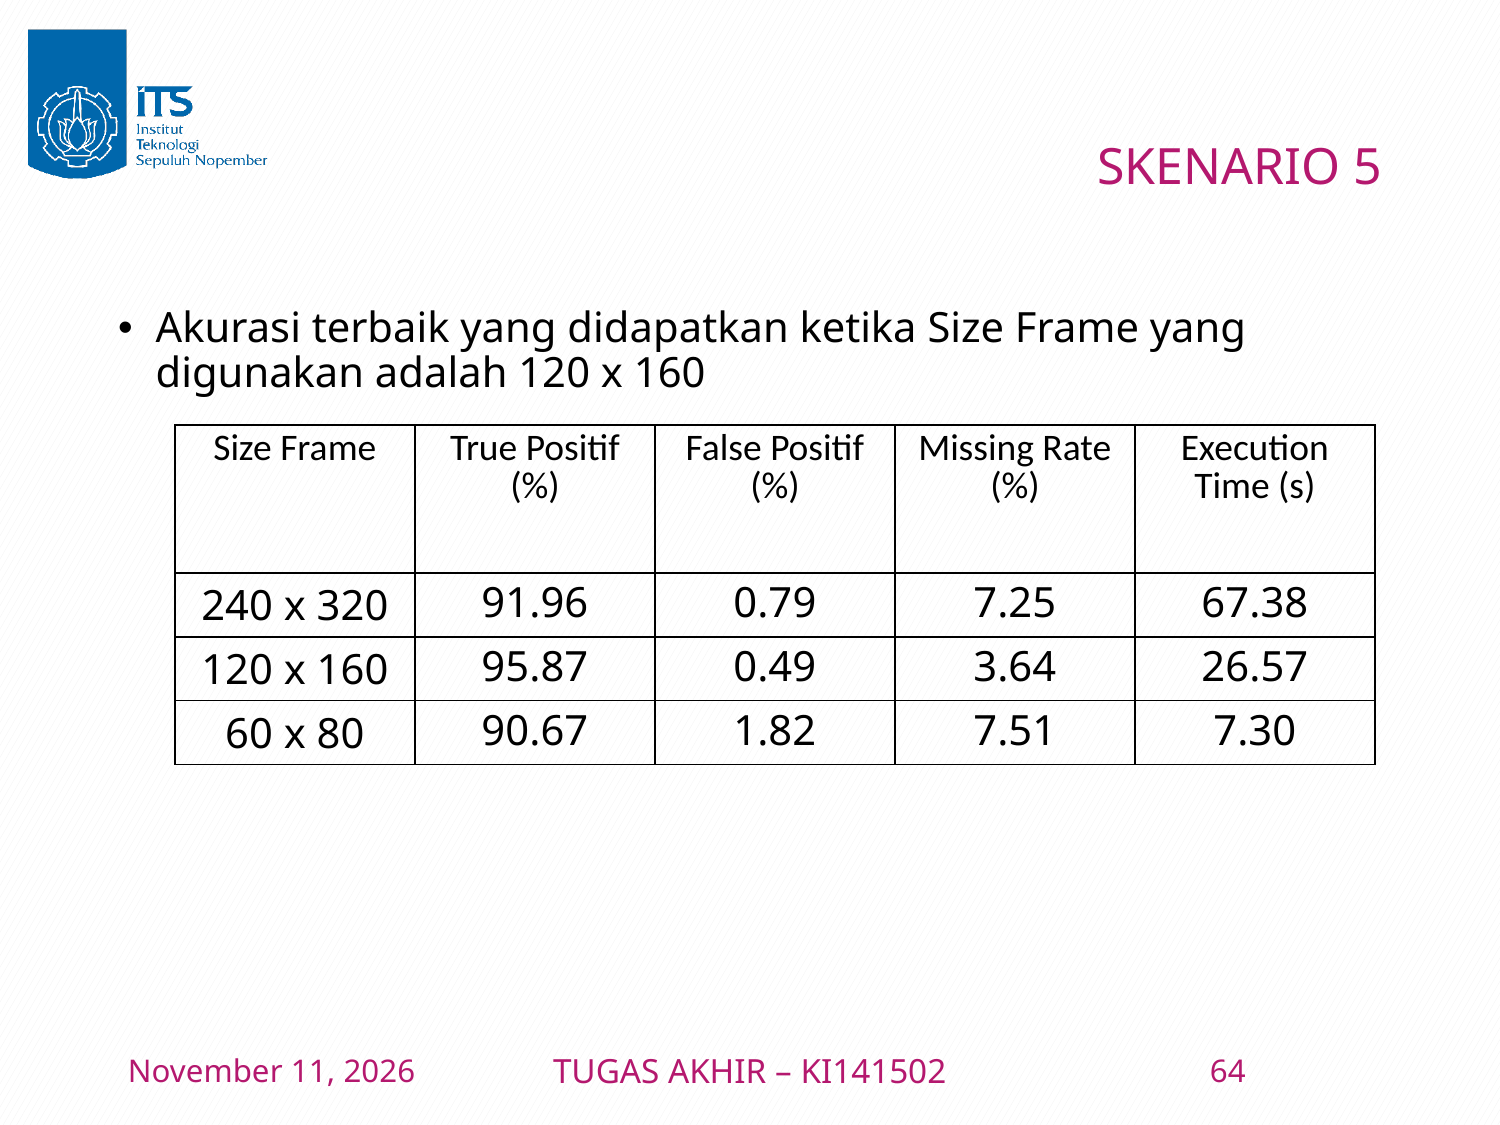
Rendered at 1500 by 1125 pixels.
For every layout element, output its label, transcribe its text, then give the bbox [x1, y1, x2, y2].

table_cell 7.30 [1136, 701, 1374, 764]
table_cell 3.64 [896, 638, 1134, 700]
table_cell 67.38 [1136, 574, 1374, 636]
title SKENARIO 5 [103, 59, 1397, 278]
table_cell 240 x 320 [176, 574, 414, 636]
table_cell 91.96 [416, 574, 654, 636]
table_cell 0.49 [656, 638, 894, 700]
footer TUGAS AKHIR – KI141502 [496, 1042, 1004, 1103]
table_cell 1.82 [656, 701, 894, 764]
table_cell 95.87 [416, 638, 654, 700]
table_cell 60 x 80 [176, 701, 414, 764]
table_header Size Frame [176, 426, 414, 572]
table_cell 120 x 160 [176, 638, 414, 700]
table_header Execution Time (s) [1136, 426, 1374, 572]
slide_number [103, 1042, 441, 1103]
list Akurasi terbaik yang didapatkan ketika Size Frame yang digunakan adalah 120 x 160 [103, 299, 1397, 1014]
table_cell 26.57 [1136, 638, 1374, 700]
table_header True Positif (%) [416, 426, 654, 572]
slide_number 64 [1059, 1042, 1397, 1103]
table_cell 7.25 [896, 574, 1134, 636]
table_cell 90.67 [416, 701, 654, 764]
table_cell 7.51 [896, 701, 1134, 764]
picture [19, 21, 274, 187]
table_cell 0.79 [656, 574, 894, 636]
table_header Missing Rate (%) [896, 426, 1134, 572]
table_header False Positif (%) [656, 426, 894, 572]
